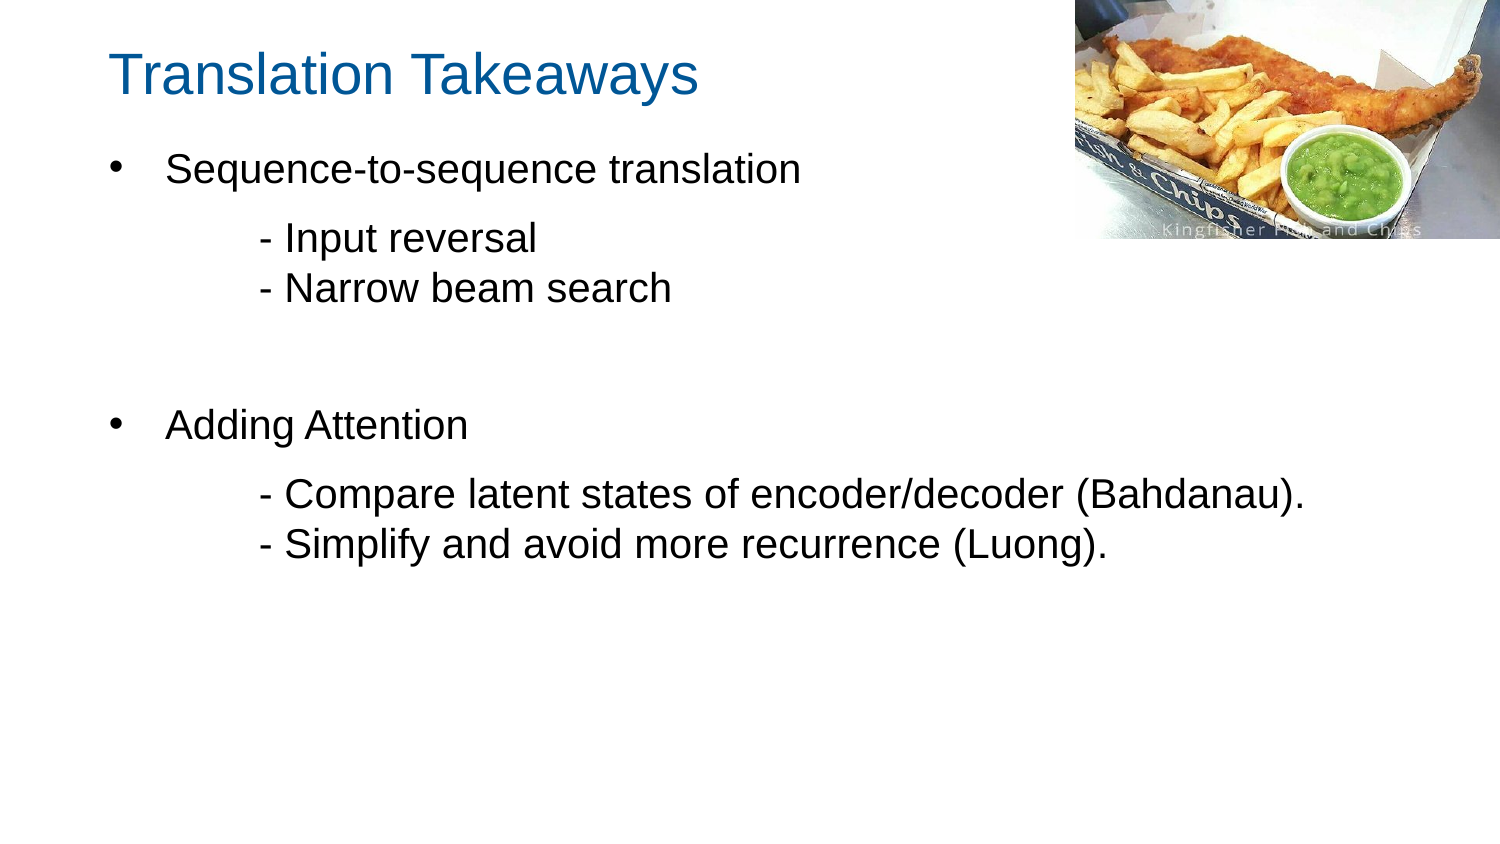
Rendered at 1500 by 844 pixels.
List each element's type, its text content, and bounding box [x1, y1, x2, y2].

text_box Translation Takeaways [97, 25, 1070, 164]
text_box Sequence-to-sequence translation - Input reversal - Narrow beam search Adding Attention - Compare latent states of encoder/decoder (Bahdanau). - Simplify and avoid more recurrence (Luong). [97, 164, 1408, 831]
picture [1075, 0, 1500, 239]
